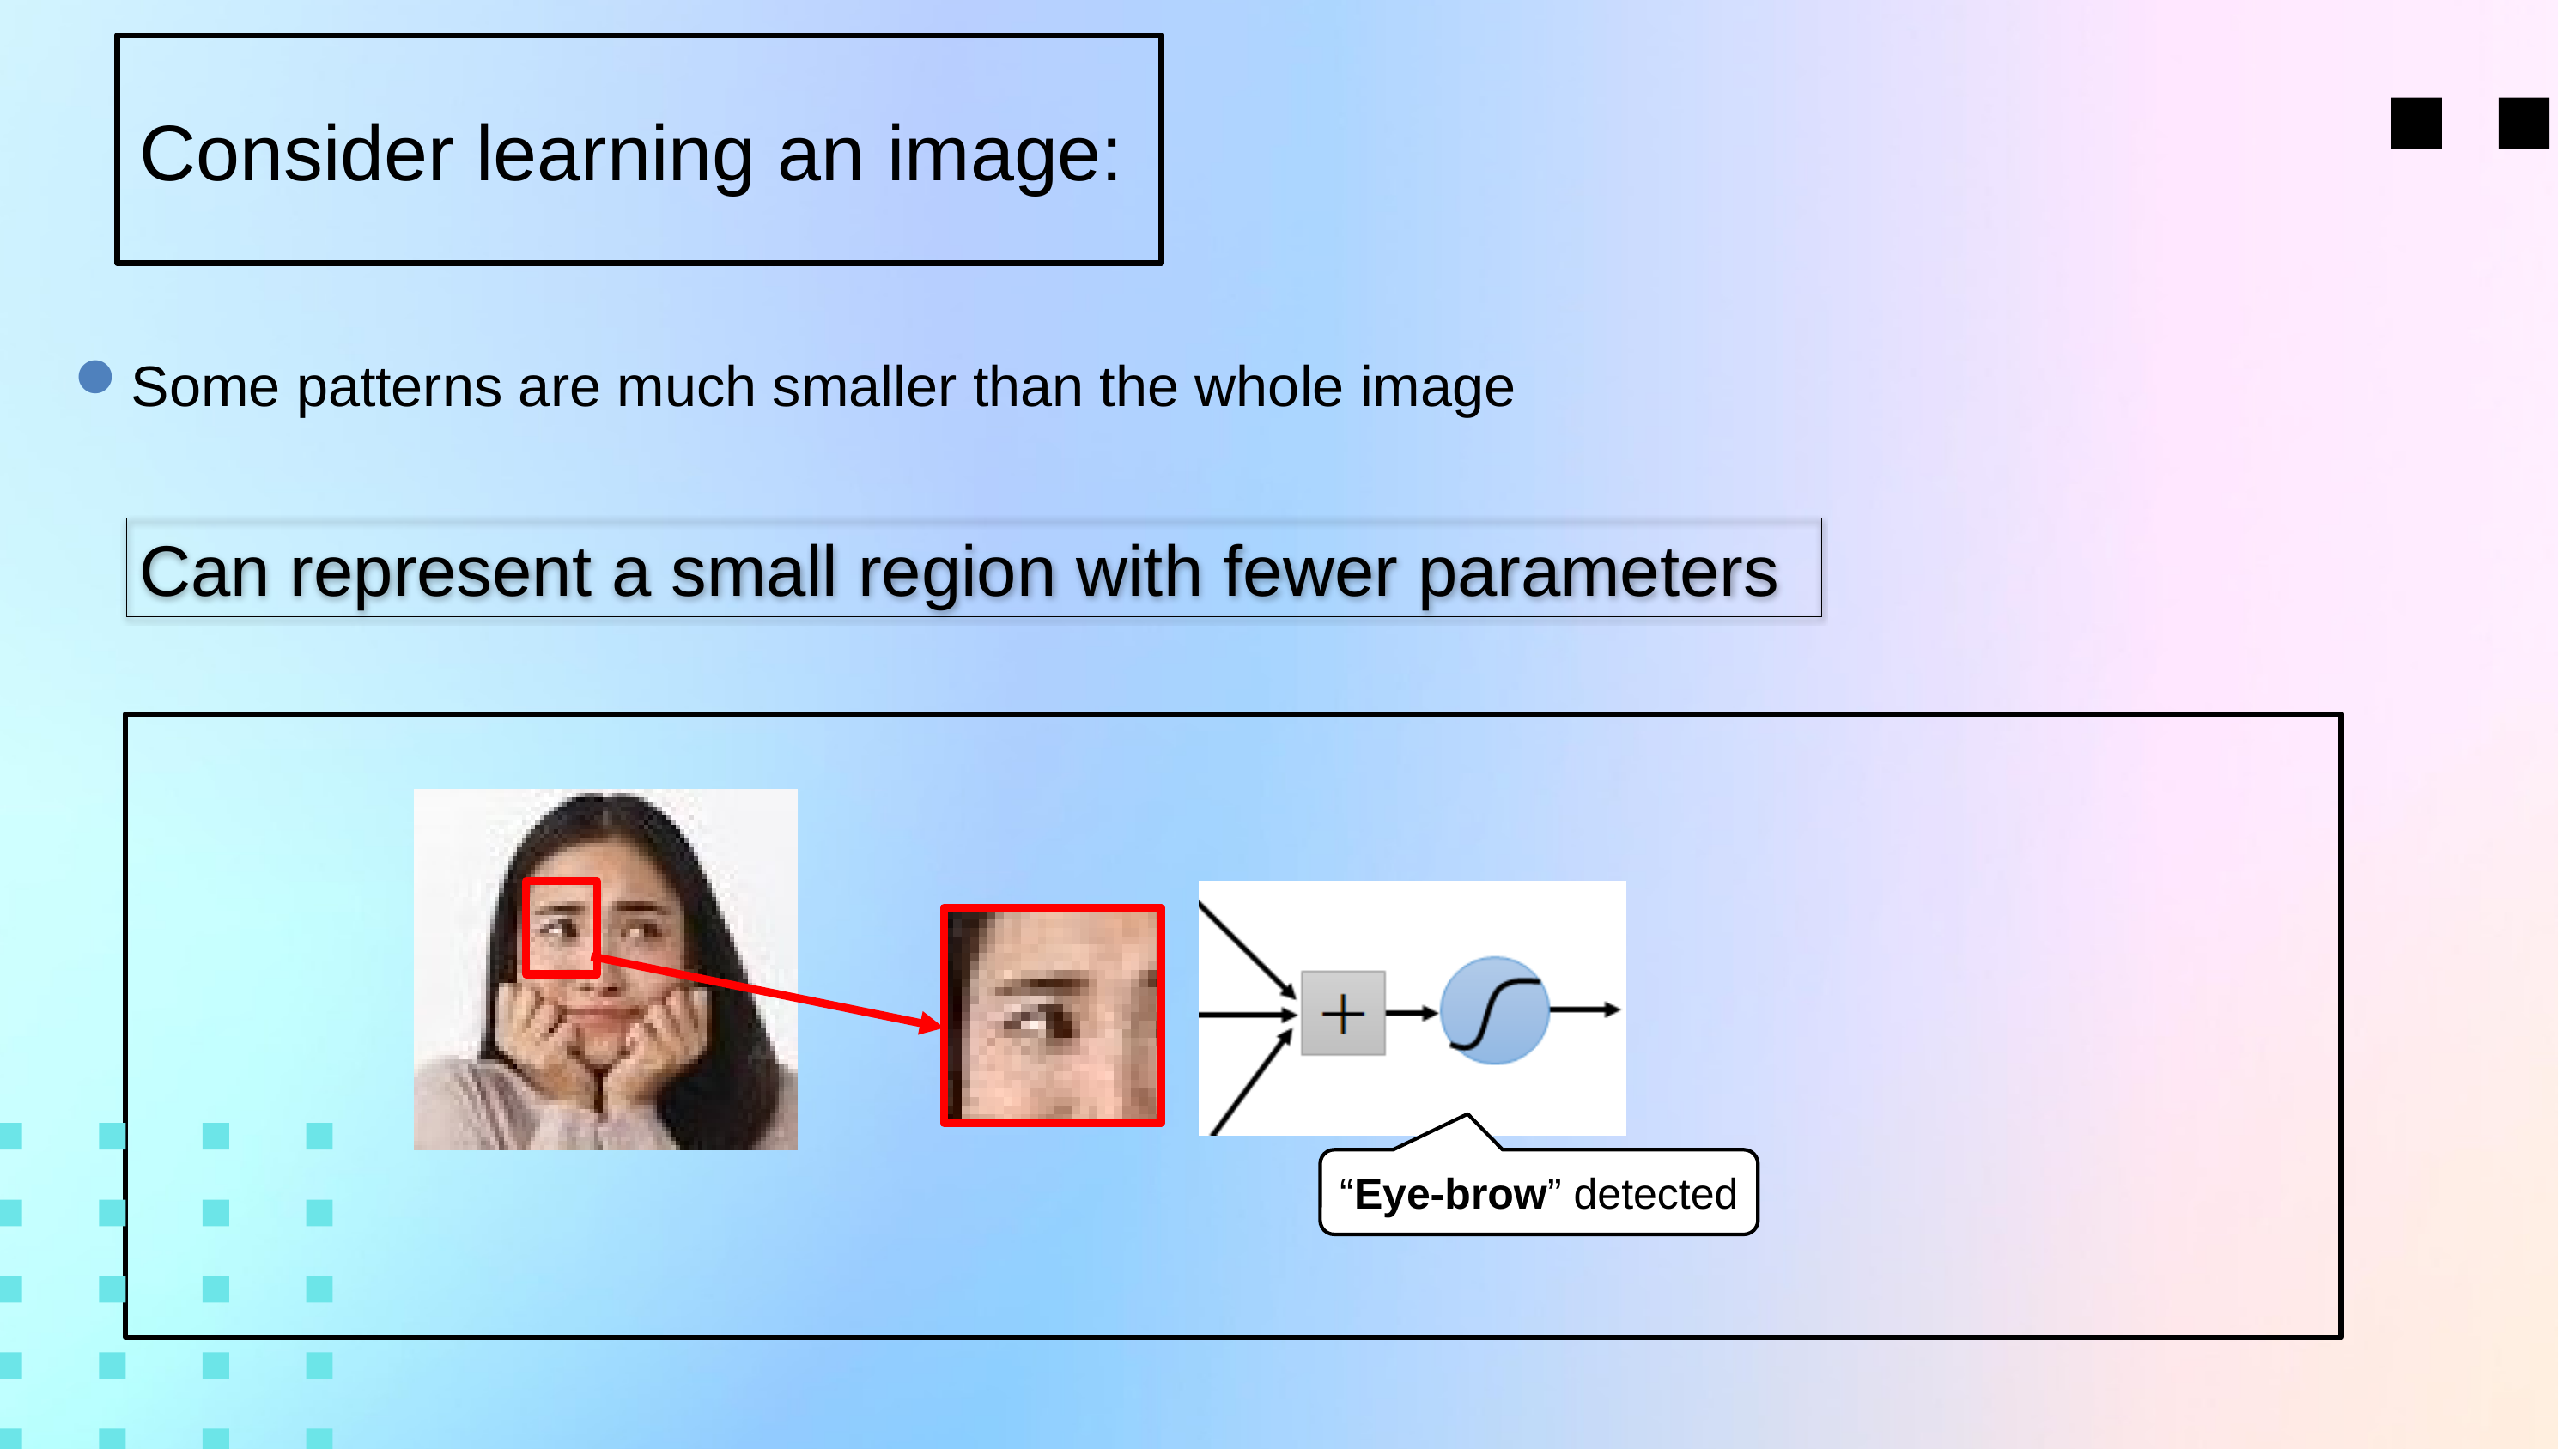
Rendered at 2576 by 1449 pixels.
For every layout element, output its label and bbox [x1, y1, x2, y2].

picture [0, 0, 2576, 1449]
text_box [0, 1121, 333, 1449]
text_box [125, 680, 2342, 1338]
text_box [0, 0, 1162, 385]
picture [414, 789, 798, 1150]
picture [944, 907, 1162, 1124]
text_box [2391, 94, 2443, 149]
text_box [2498, 94, 2550, 149]
picture [1199, 881, 1626, 1136]
text_box [591, 955, 945, 1028]
